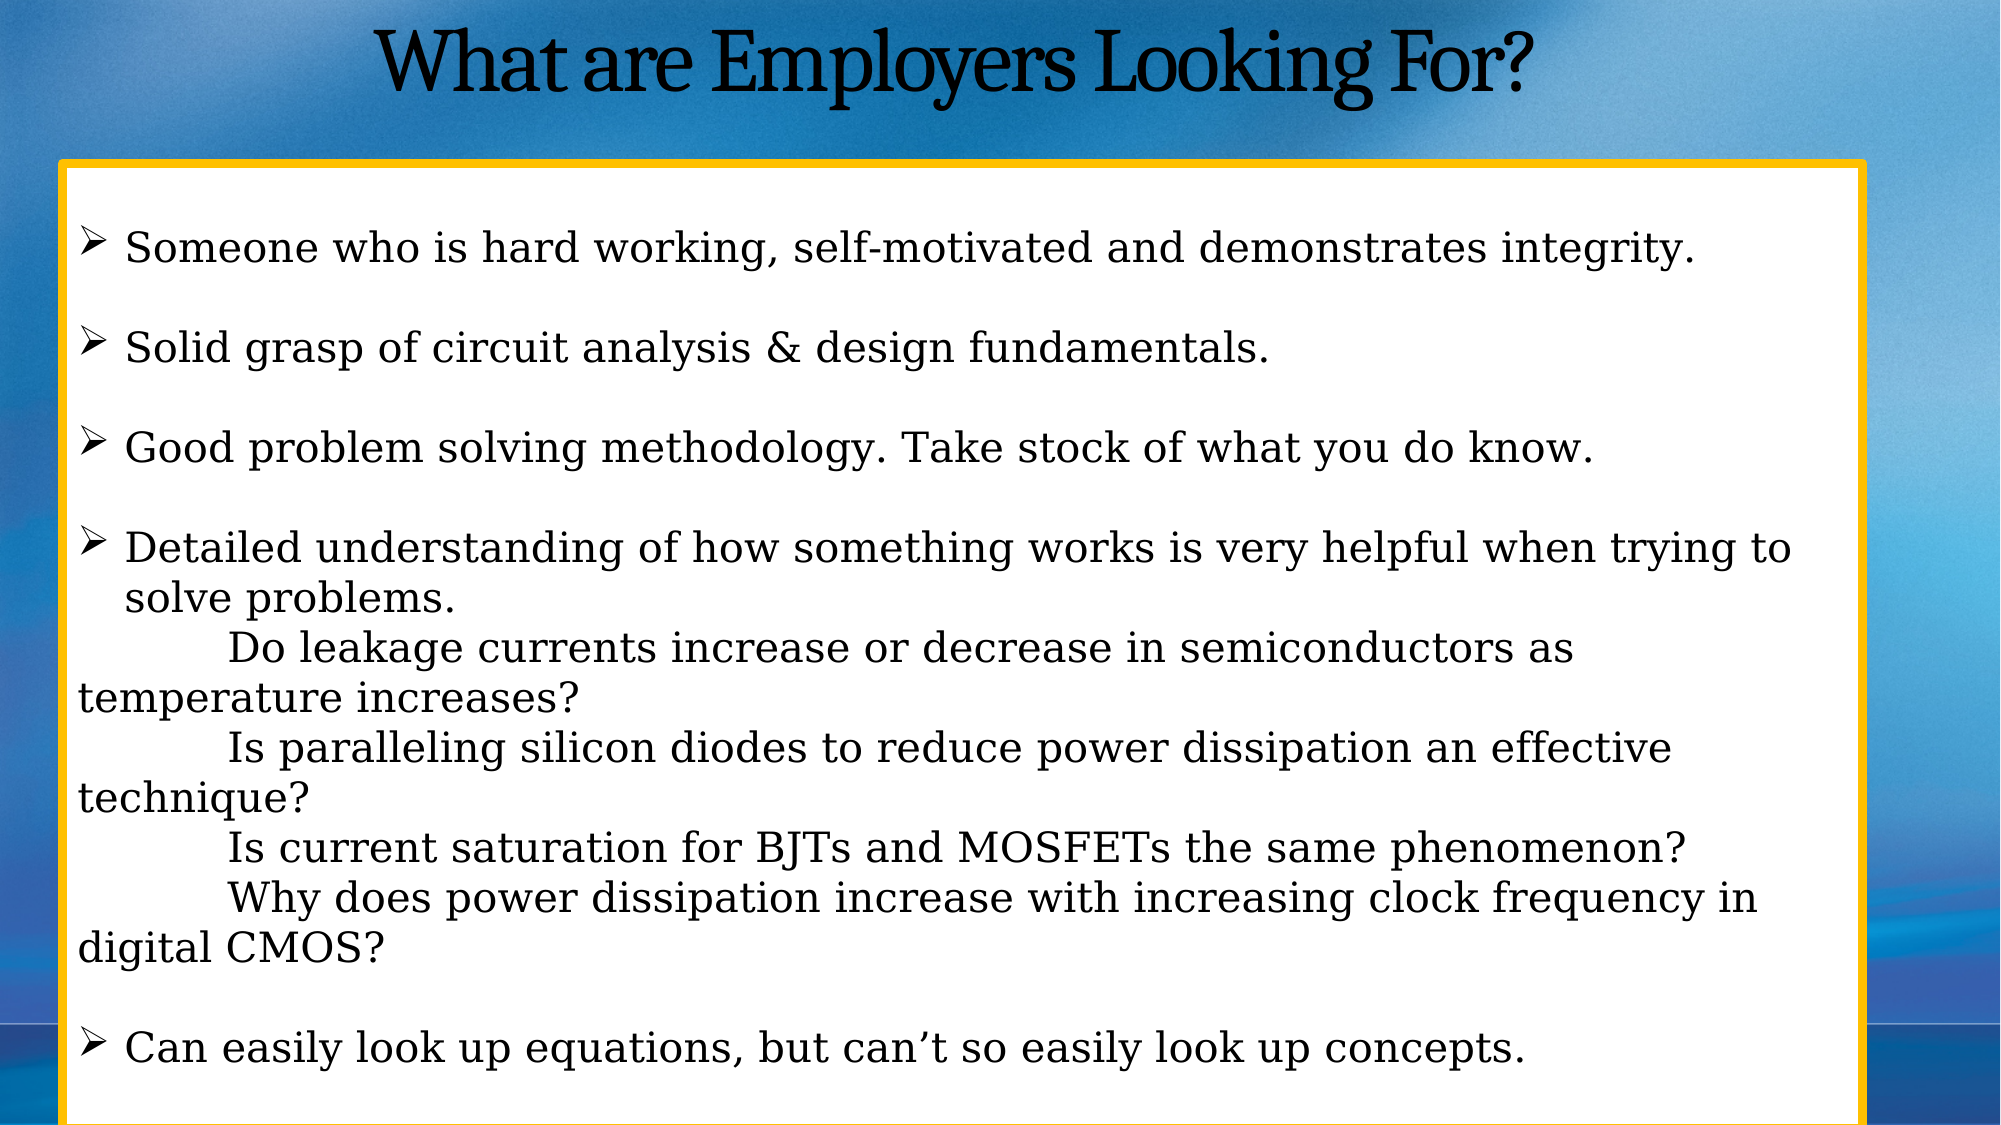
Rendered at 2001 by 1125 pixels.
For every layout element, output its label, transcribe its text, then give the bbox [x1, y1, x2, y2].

picture [0, 0, 2001, 1125]
title What are Employers Looking For? [355, 12, 1620, 106]
text_box Someone who is hard working, self-motivated and demonstrates integrity. Solid grasp of circuit analysis & design fundamentals. Good problem solving methodology. Take stock of what you do know. Detailed understanding of how something works is very helpful when trying to solve problems. Do leakage currents increase or decrease in semiconductors as temperature increases? Is paralleling silicon diodes to reduce power dissipation an effective technique? Is current saturation for BJTs and MOSFETs the same phenomenon? Why does power dissipation increase with increasing clock frequency in digital CMOS? Can easily look up equations, but can’t so easily look up concepts. [58, 159, 1867, 1125]
